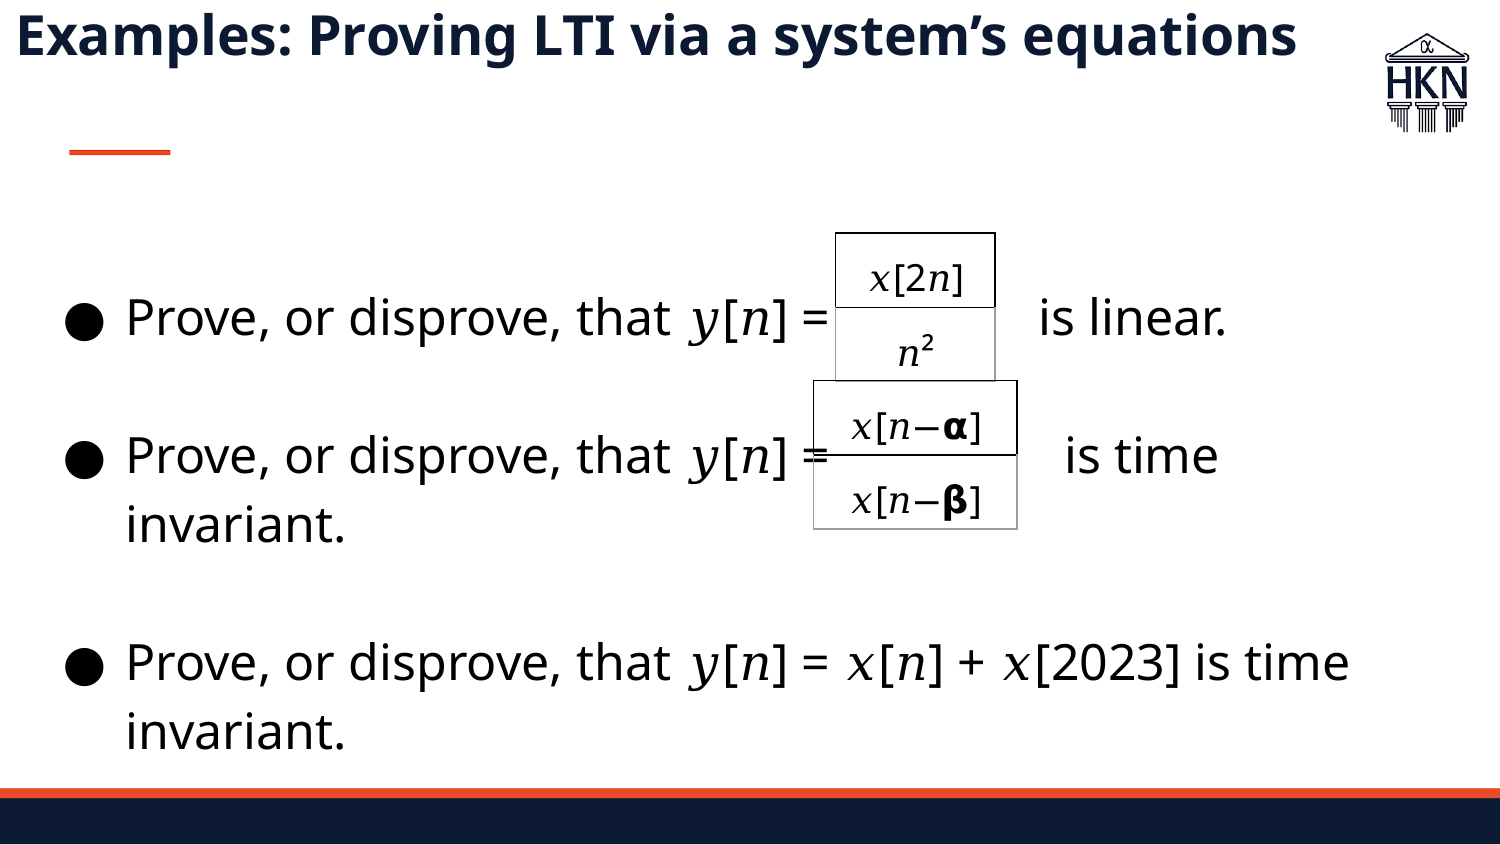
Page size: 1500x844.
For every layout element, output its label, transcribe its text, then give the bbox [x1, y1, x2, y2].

title Examples: Proving LTI via a system’s equations [0, 0, 1500, 75]
picture [0, 75, 1500, 844]
table_header 𝑥[𝑛−𝝰] [814, 381, 1016, 454]
table_header 𝑥[2𝑛] [836, 234, 994, 307]
text_box Prove, or disprove, that 𝑦[𝑛] = is linear. Prove, or disprove, that 𝑦[𝑛] = is time invariant. Prove, or disprove, that 𝑦[𝑛] = 𝑥[𝑛] + 𝑥[2023] is time invariant. [35, 261, 1465, 800]
table_cell 𝑛² [836, 308, 994, 380]
table_cell 𝑥[𝑛−𝝱] [814, 456, 1016, 528]
